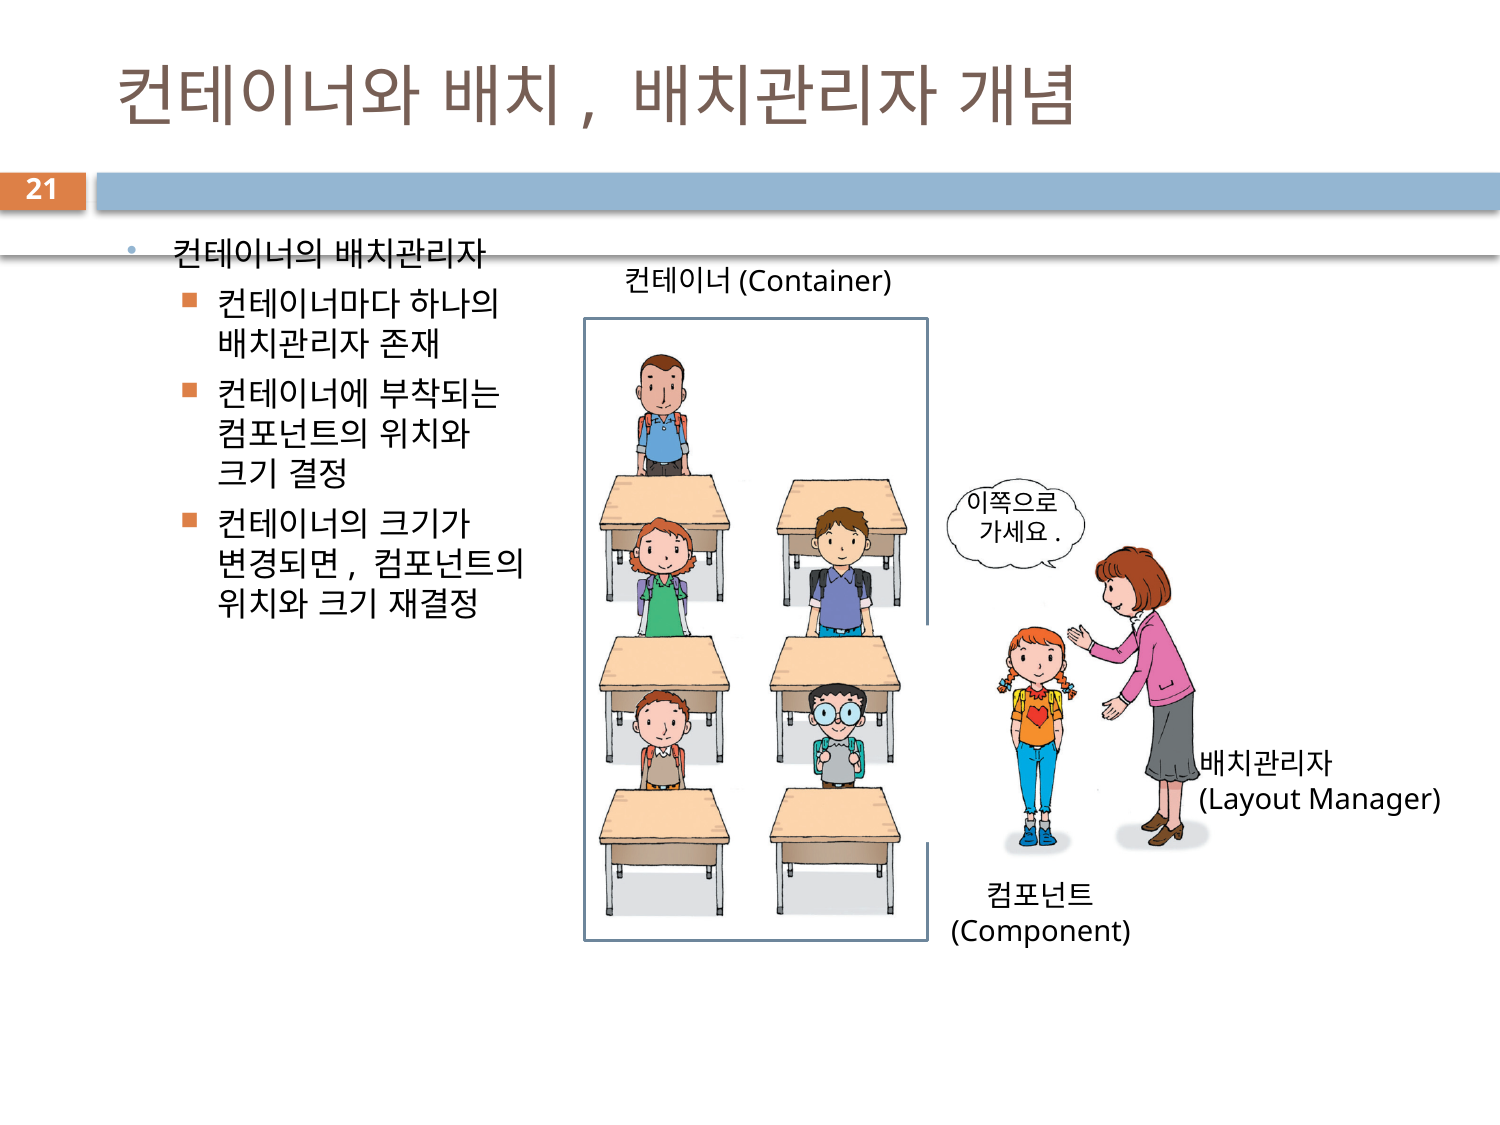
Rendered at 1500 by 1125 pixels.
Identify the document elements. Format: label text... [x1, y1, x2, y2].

slide_number 21 [0, 170, 87, 211]
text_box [584, 255, 1454, 956]
title 컨테이너와 배치, 배치관리자 개념 [100, 37, 1438, 149]
list 컨테이너의 배치관리자 컨테이너마다 하나의 배치관리자 존재 컨테이너에 부착되는 컴포넌트의 위치와 크기 결정 컨테이너의 크기가 변경되면, 컴포넌트의 위치와 크기 재결정 [53, 225, 549, 1053]
